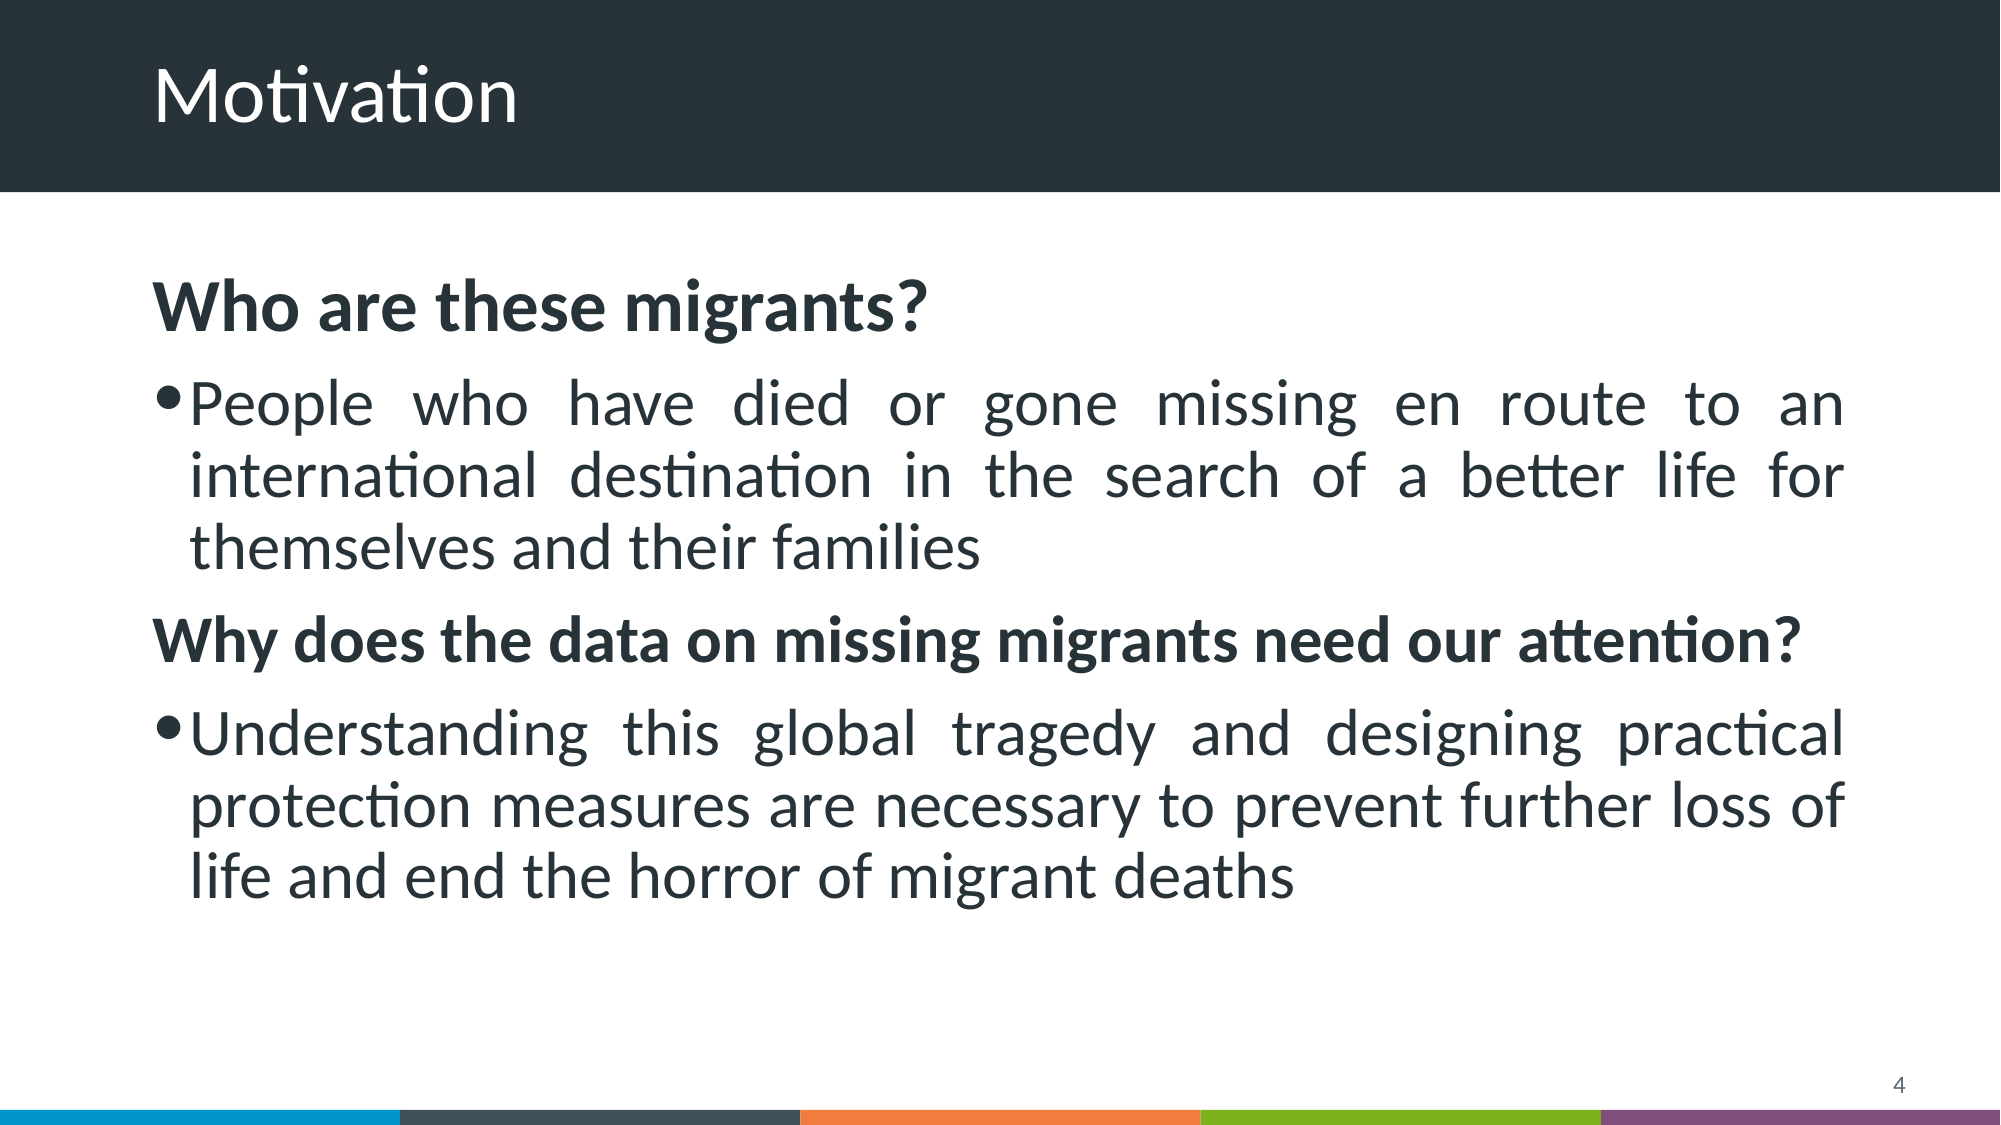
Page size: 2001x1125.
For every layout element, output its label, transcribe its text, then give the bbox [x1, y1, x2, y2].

slide_number 4 [1470, 1060, 1921, 1107]
list Who are these migrants? People who have died or gone missing en route to an international destination in the search of a better life for themselves and their families Why does the data on missing migrants need our attention? Understanding this global tragedy and designing practical protection measures are necessary to prevent further loss of life and end the horror of migrant deaths [137, 258, 1863, 1039]
title Motivation [137, 40, 1863, 151]
